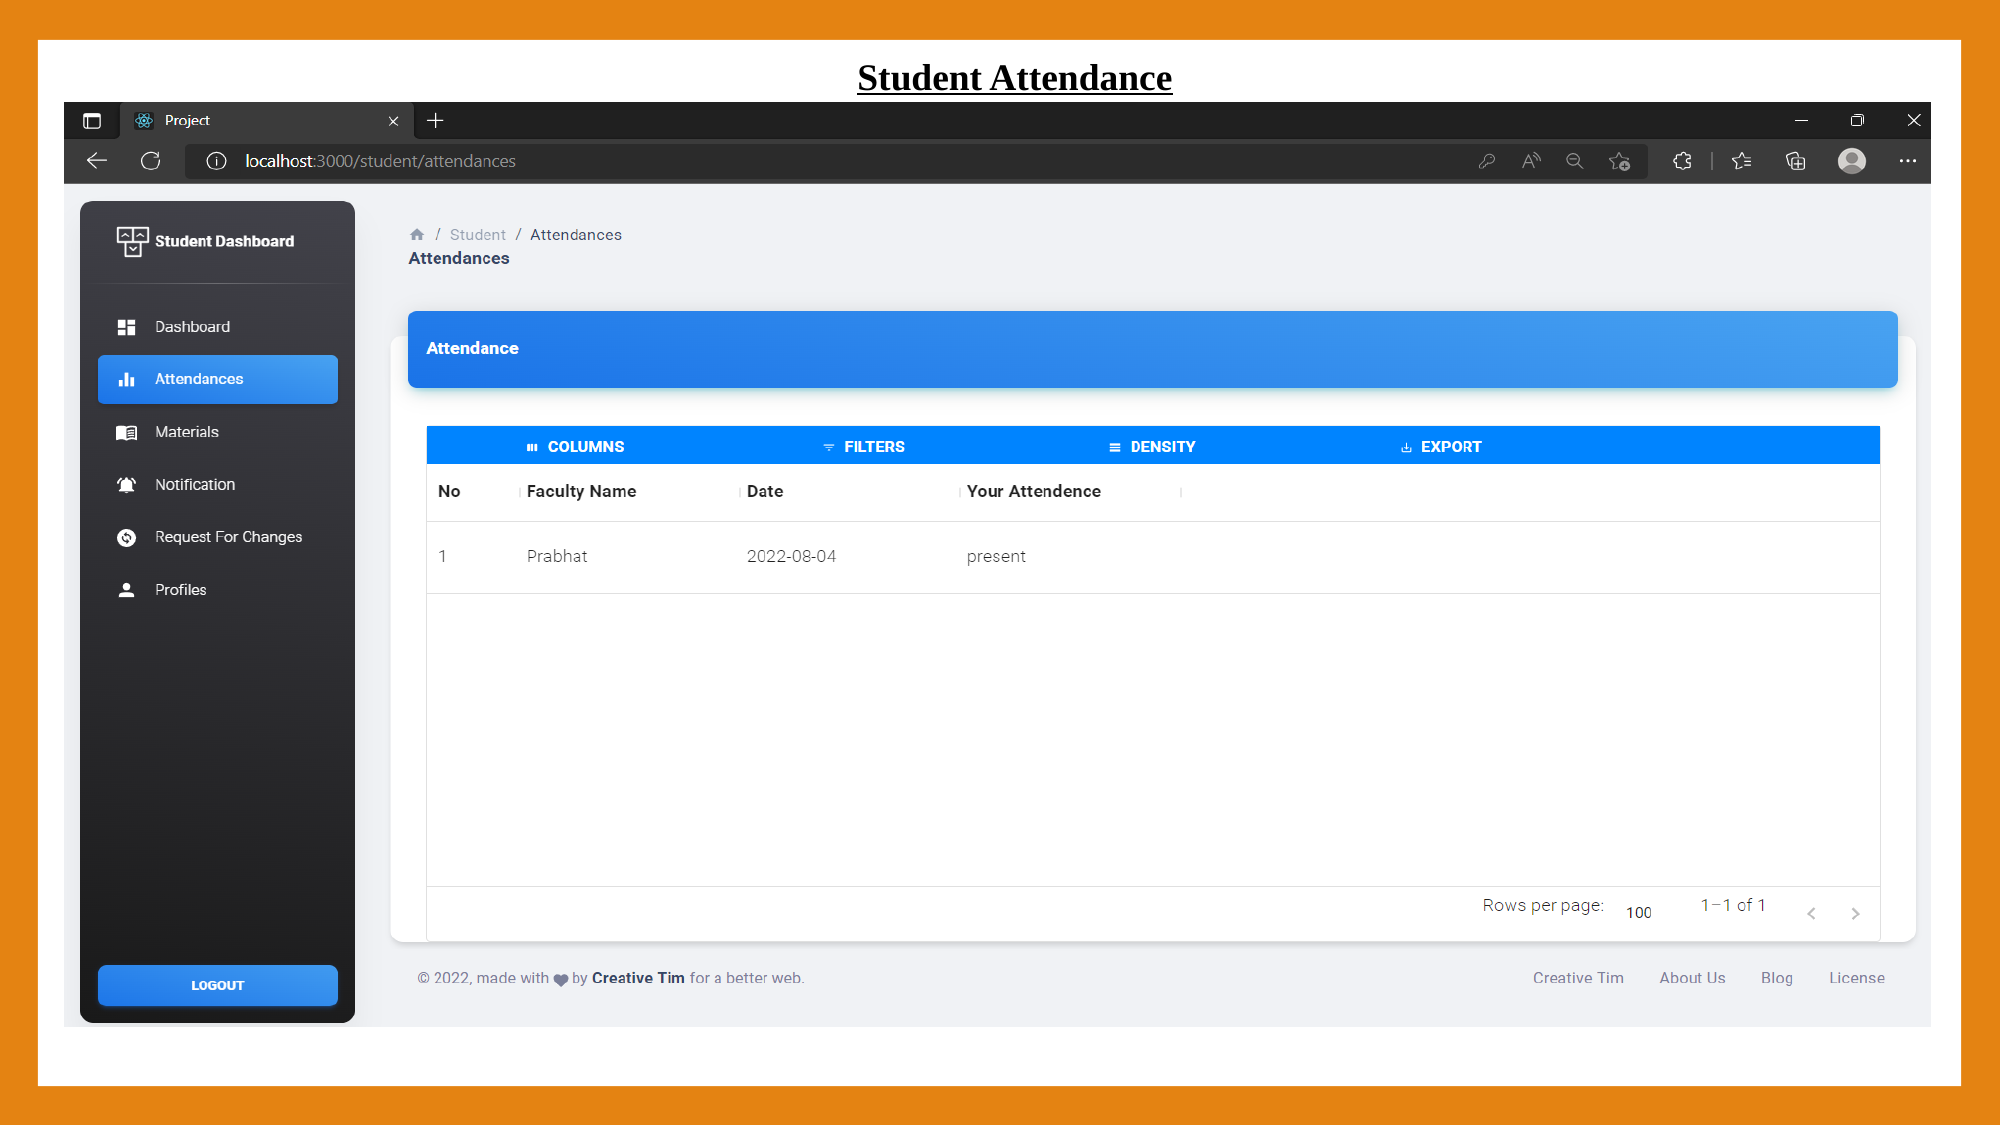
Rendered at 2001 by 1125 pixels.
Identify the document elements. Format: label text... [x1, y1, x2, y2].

picture [63, 102, 1931, 1028]
text_box Student Attendance [842, 38, 1188, 100]
